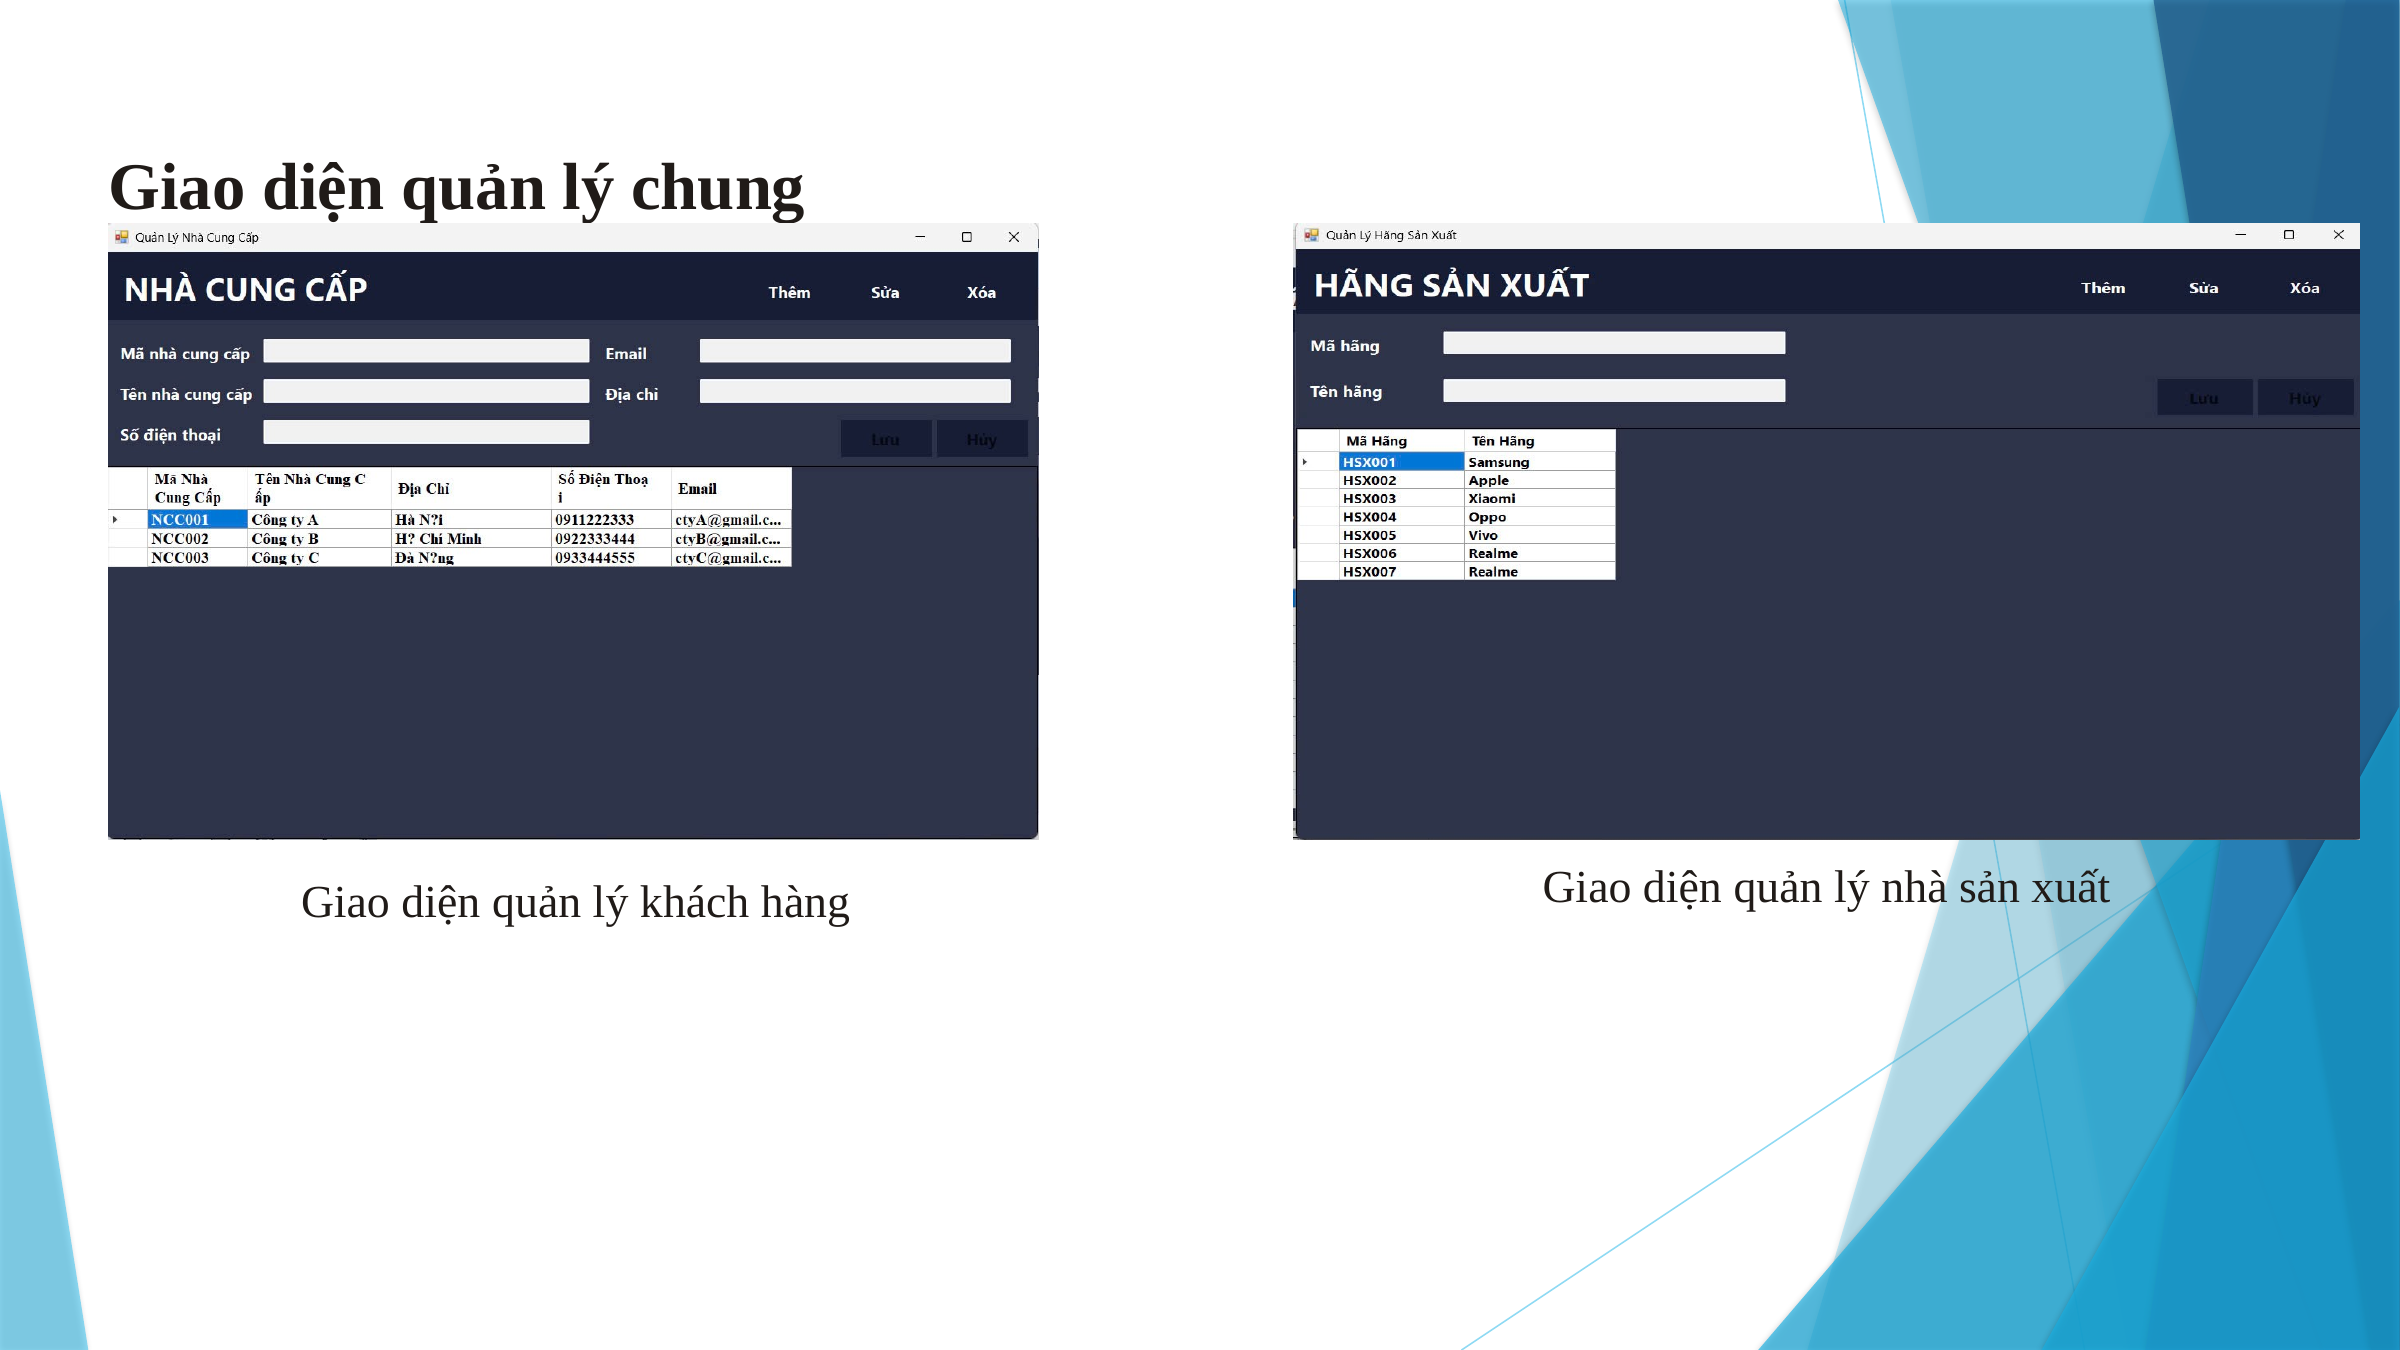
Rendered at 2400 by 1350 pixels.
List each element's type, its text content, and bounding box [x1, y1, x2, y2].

text_box Giao diện quản lý khách hàng [301, 868, 767, 927]
text_box Giao diện quản lý nhà sản xuất [1542, 854, 2304, 960]
picture [107, 223, 1040, 841]
text_box Giao diện quản lý chung [108, 107, 1039, 223]
picture [1293, 223, 2361, 841]
